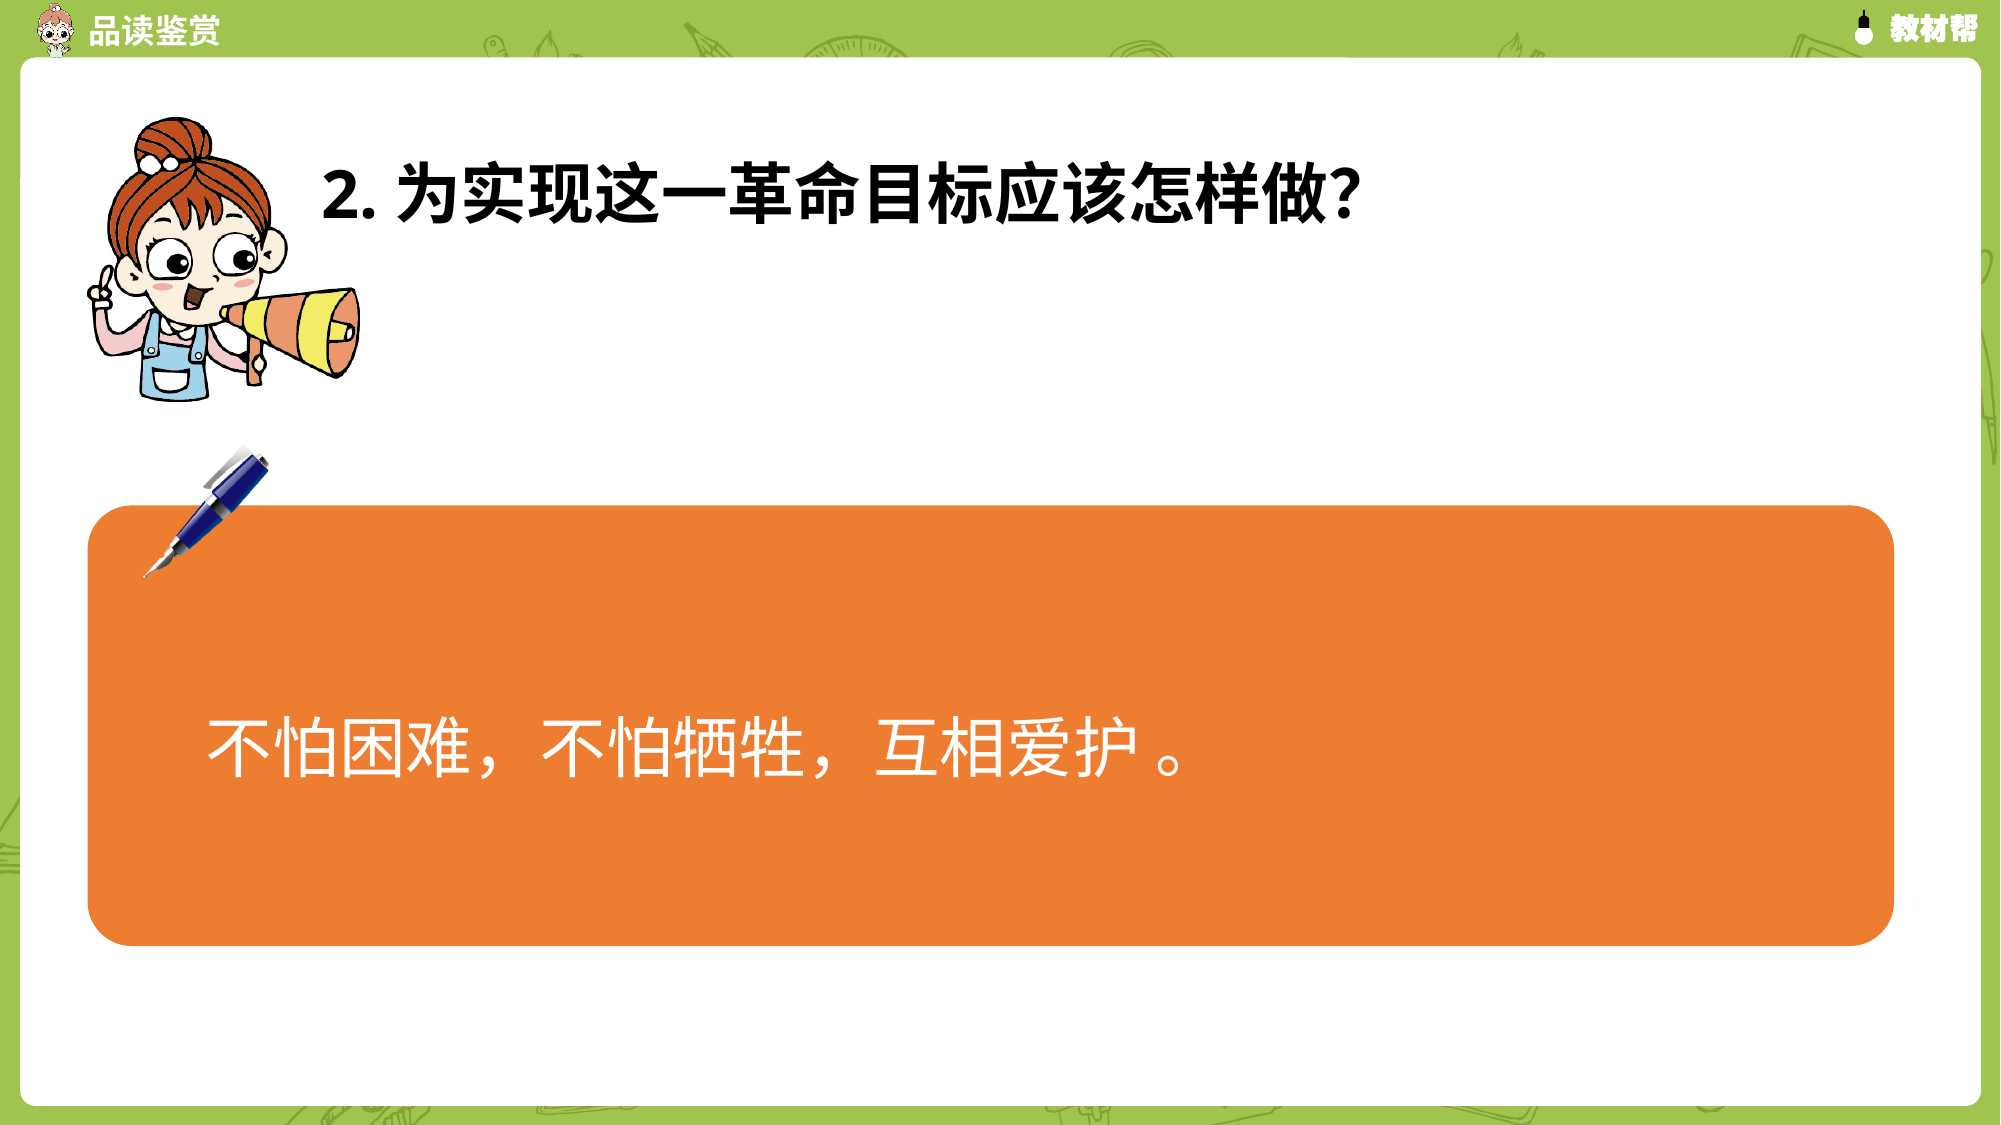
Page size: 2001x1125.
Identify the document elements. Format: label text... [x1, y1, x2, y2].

picture [143, 444, 269, 578]
picture [36, 1, 75, 58]
text_box 2.为实现这一革命目标应该怎样做？ [99, 104, 1906, 314]
text_box 不怕困难，不怕牺牲，互相爱护 。 [87, 505, 1895, 947]
picture [87, 117, 360, 402]
